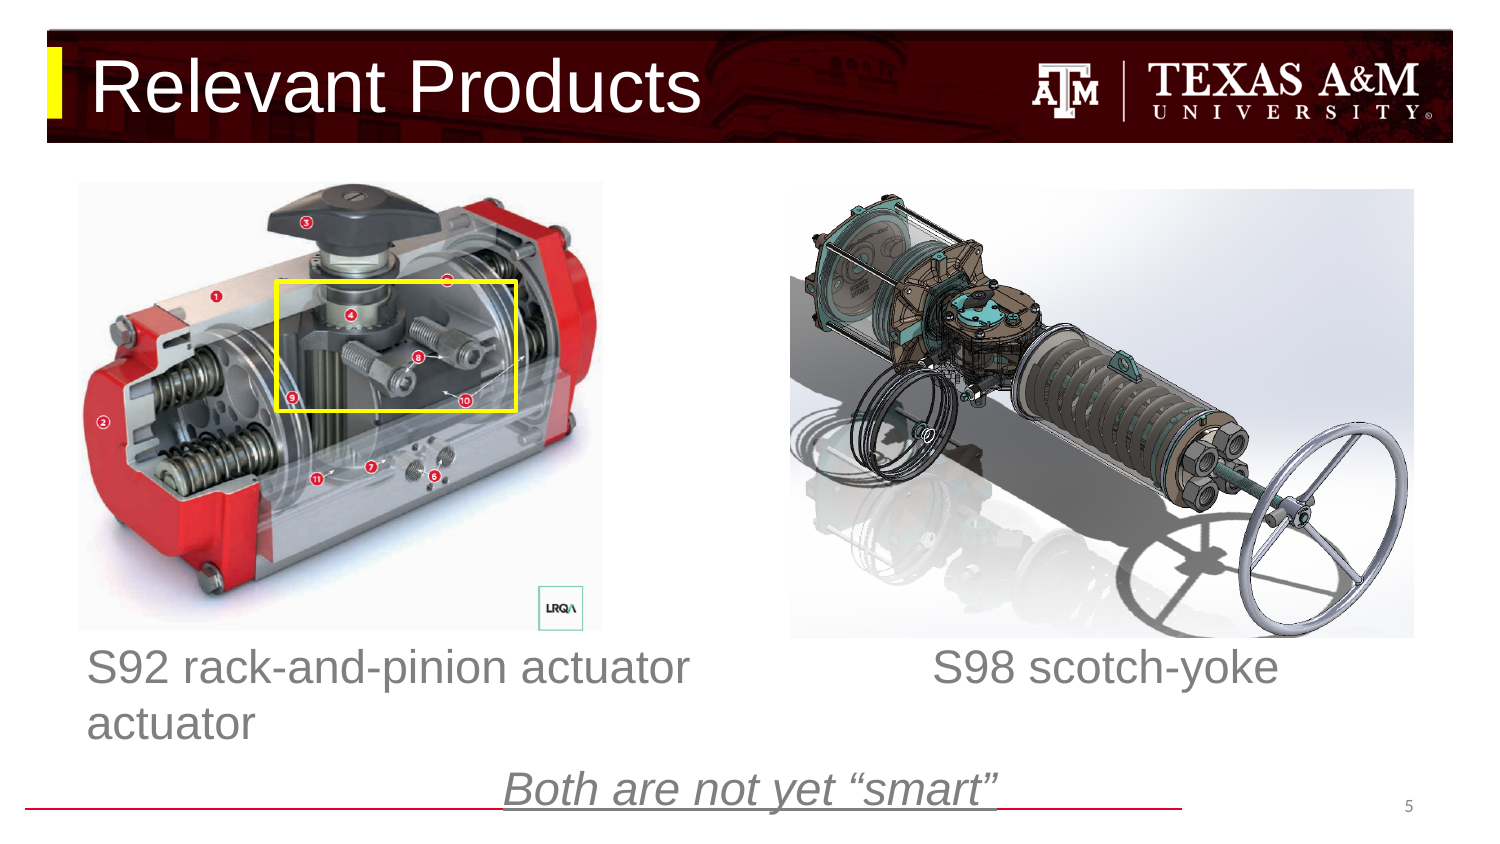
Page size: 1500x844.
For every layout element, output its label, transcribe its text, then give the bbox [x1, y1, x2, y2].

picture [78, 181, 604, 631]
list S92 rack-and-pinion actuator S98 scotch-yoke actuator Both are not yet “smart” [75, 630, 1425, 821]
picture [1025, 28, 1453, 143]
picture [47, 28, 79, 143]
picture [790, 188, 1414, 638]
title Relevant Products [79, 12, 1025, 154]
slide_number ‹#› [1074, 782, 1425, 827]
